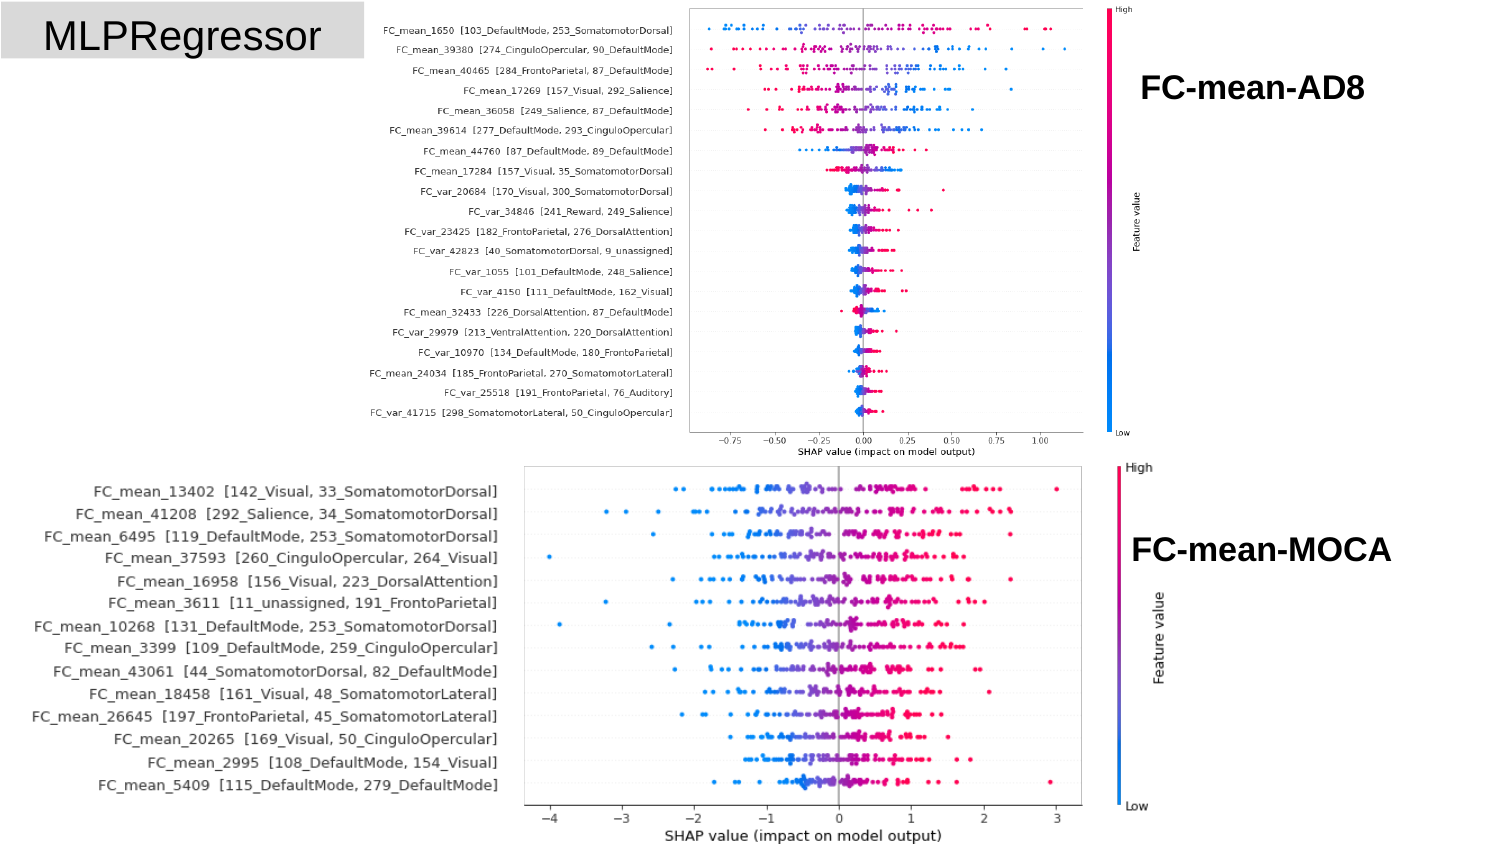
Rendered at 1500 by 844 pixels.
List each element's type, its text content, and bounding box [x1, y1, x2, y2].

text_box FC-mean-AD8 [1151, 58, 1500, 110]
text_box FC-mean-MOCA [1180, 520, 1500, 573]
picture [24, 1, 1176, 844]
text_box MLPRegressor [1, 1, 361, 59]
